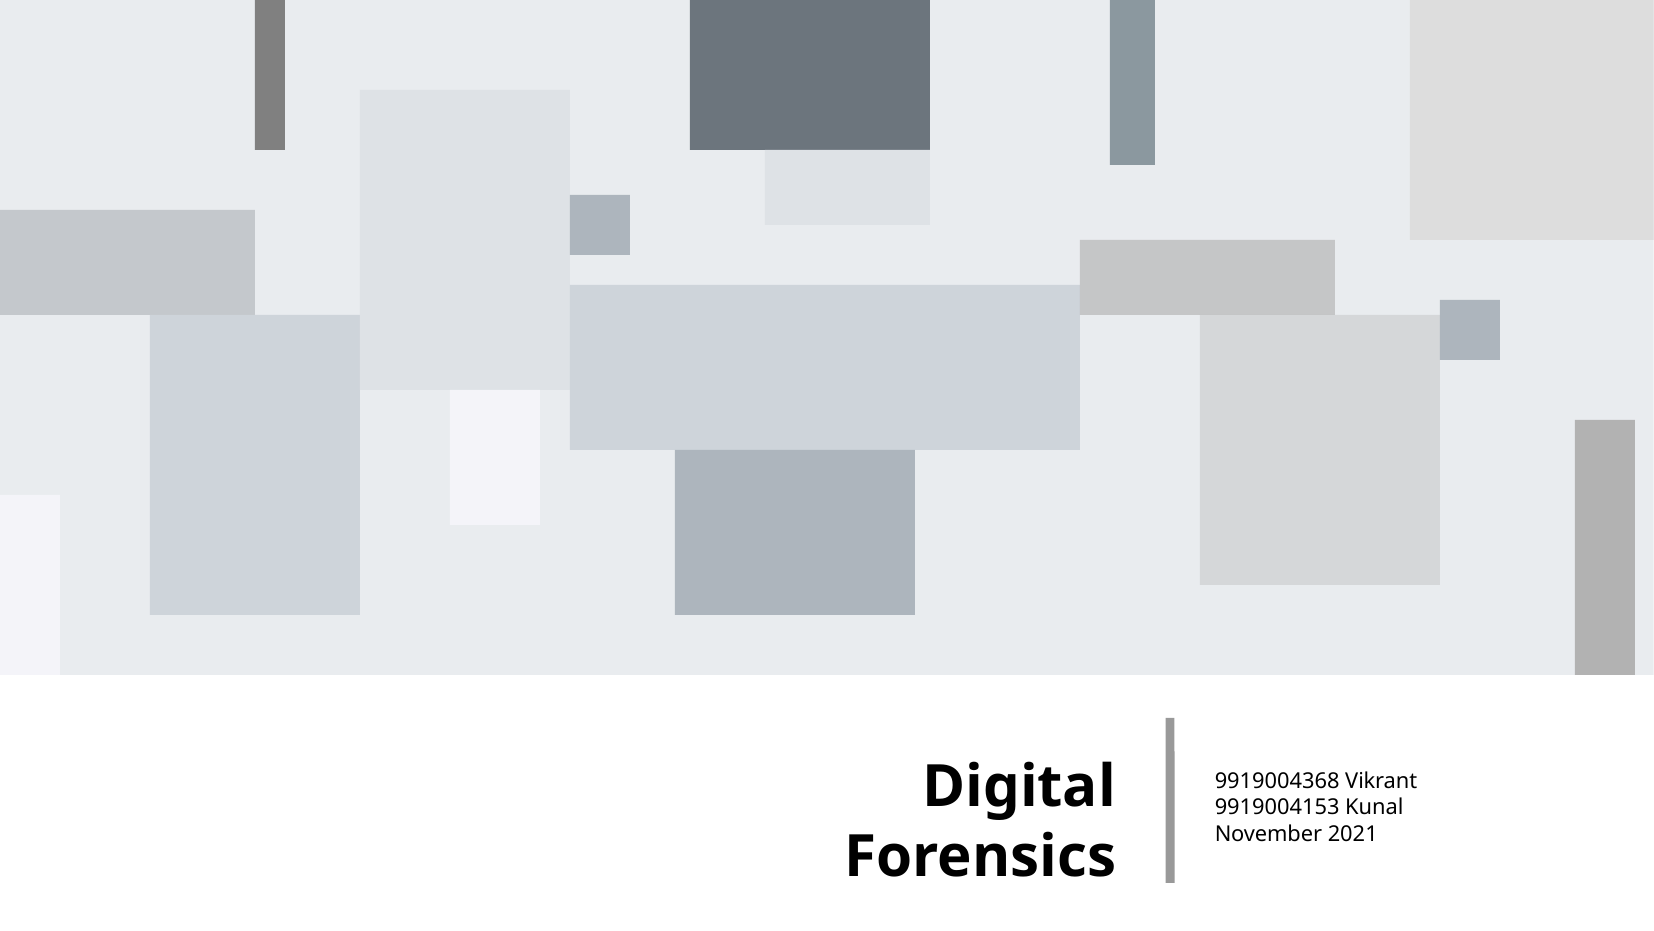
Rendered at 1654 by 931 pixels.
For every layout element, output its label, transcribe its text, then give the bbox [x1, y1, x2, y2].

text_box Digital Forensics [674, 740, 1131, 914]
text_box 9919004368 Vikrant 9919004153 Kunal November 2021 [1199, 759, 1590, 863]
